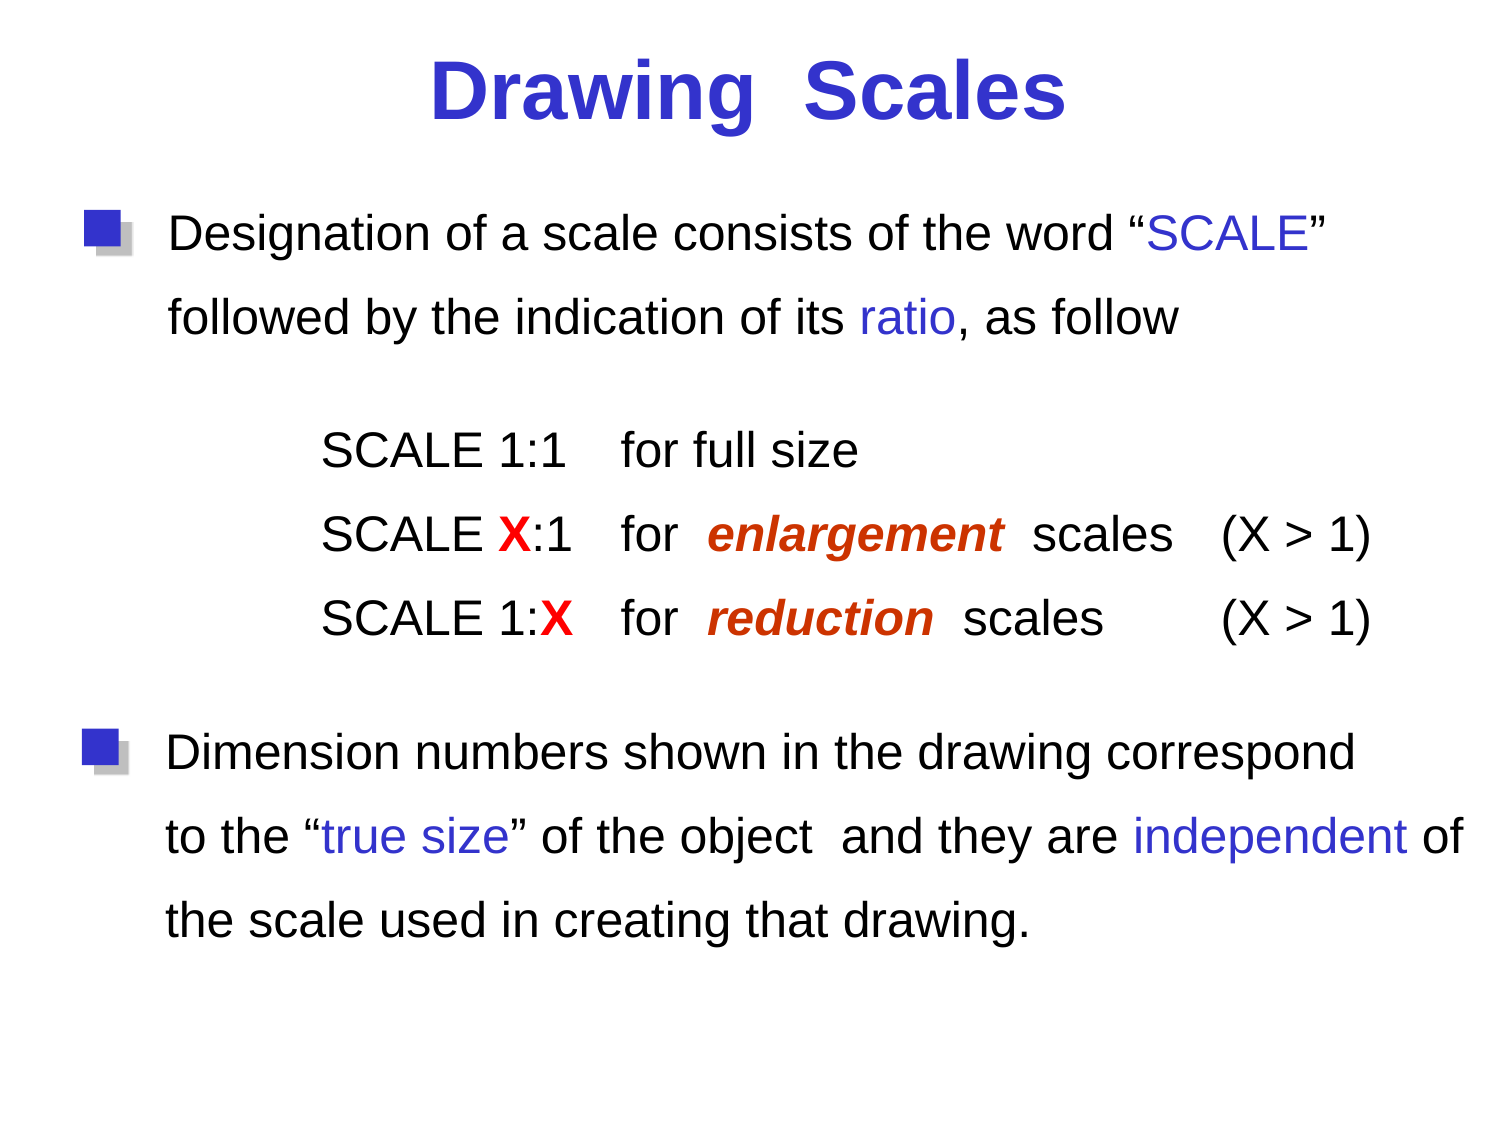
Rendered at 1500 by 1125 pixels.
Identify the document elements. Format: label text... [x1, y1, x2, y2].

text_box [84, 168, 1356, 352]
text_box SCALE 1:1 for full size SCALE X:1 for enlargement scales (X > 1) SCALE 1:X for reduction scales (X > 1) [305, 385, 1388, 653]
text_box Drawing Scales [42, 26, 1455, 146]
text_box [81, 687, 1483, 948]
